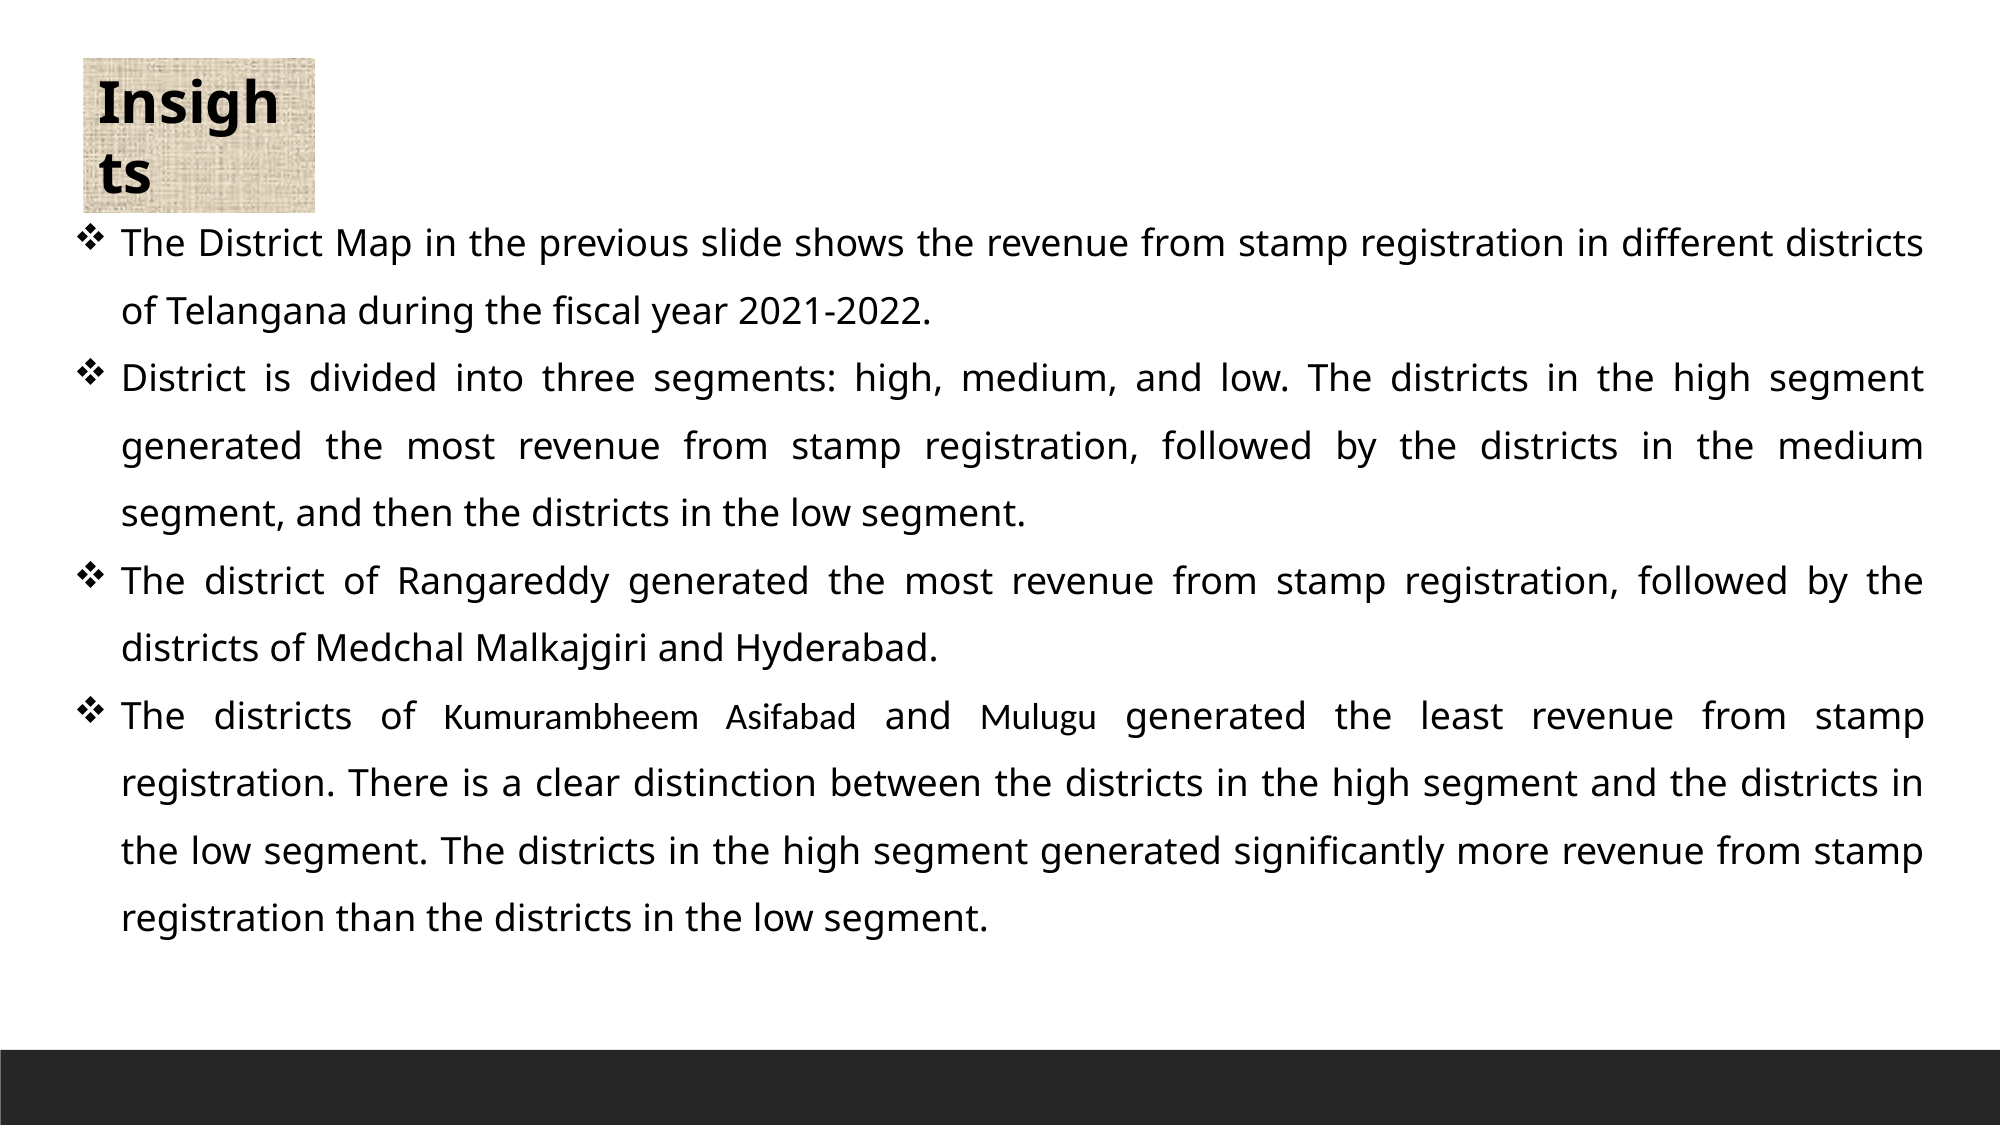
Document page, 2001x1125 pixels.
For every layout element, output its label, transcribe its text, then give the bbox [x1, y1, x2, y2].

text_box Insights [83, 58, 315, 213]
text_box The District Map in the previous slide shows the revenue from stamp registration in different districts of Telangana during the fiscal year 2021-2022. District is divided into three segments: high, medium, and low. The districts in the high segment generated the most revenue from stamp registration, followed by the districts in the medium segment, and then the districts in the low segment. The district of Rangareddy generated the most revenue from stamp registration, followed by the districts of Medchal Malkajgiri and Hyderabad. The districts of Kumurambheem Asifabad and Mulugu generated the least revenue from stamp registration. There is a clear distinction between the districts in the high segment and the districts in the low segment. The districts in the high segment generated significantly more revenue from stamp registration than the districts in the low segment. [59, 189, 1941, 947]
